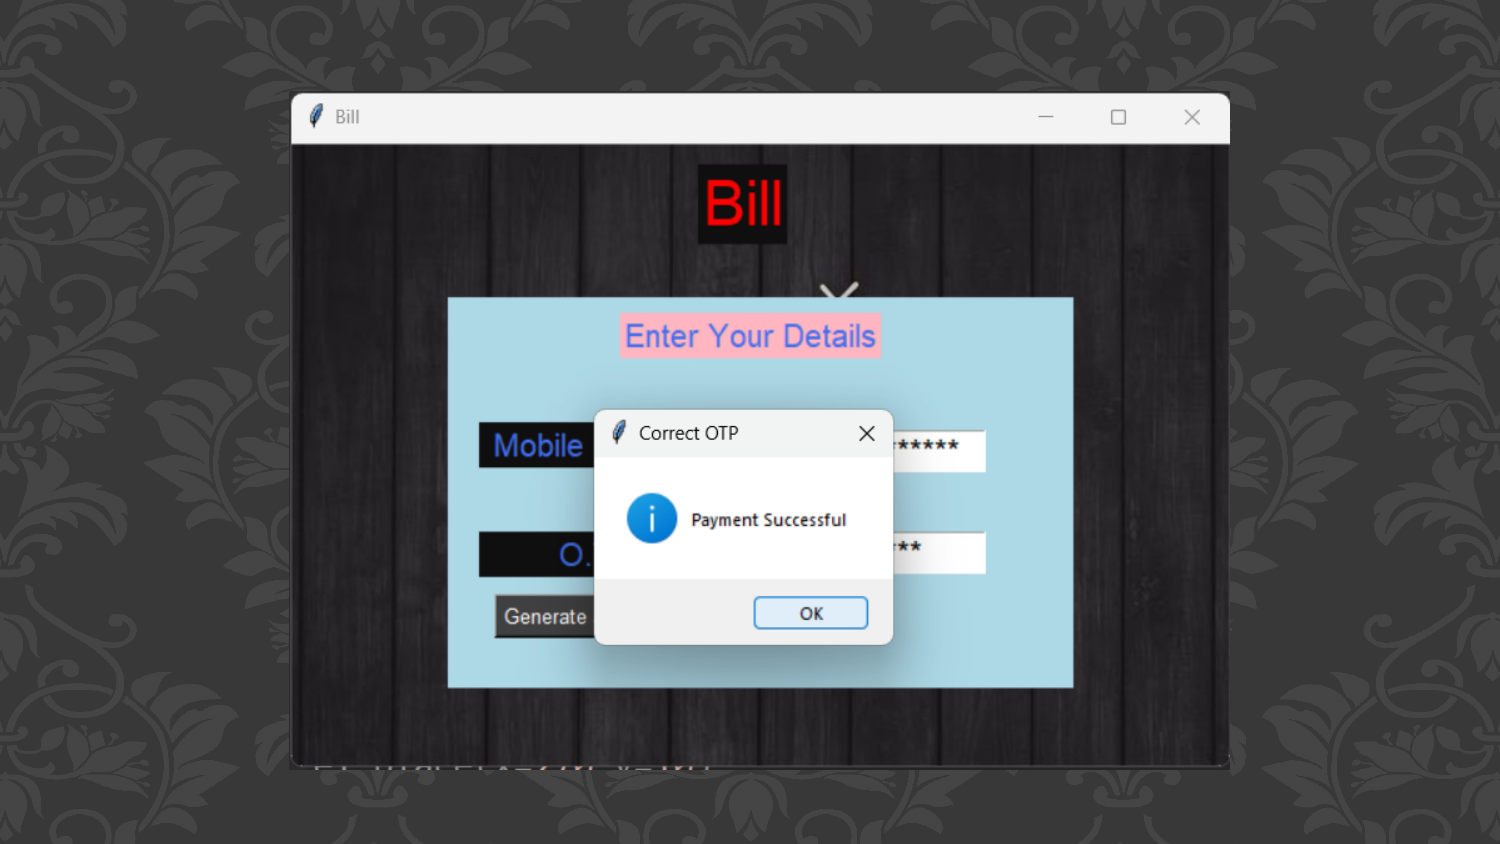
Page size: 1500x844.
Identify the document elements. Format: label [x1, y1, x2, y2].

picture [289, 90, 1230, 771]
